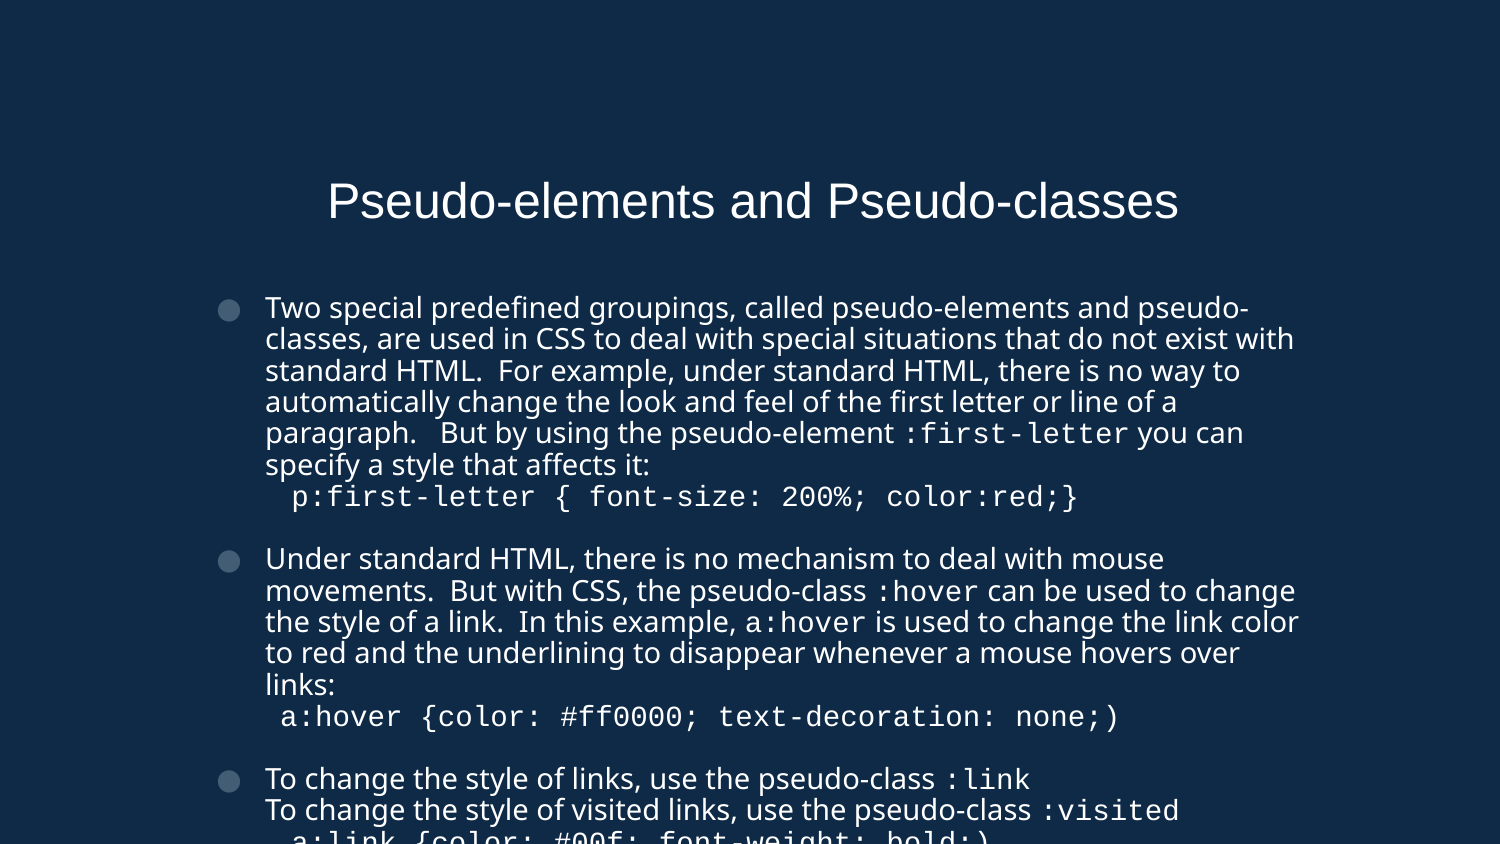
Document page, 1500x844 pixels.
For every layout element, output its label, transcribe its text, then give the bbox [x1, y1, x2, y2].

title Pseudo-elements and Pseudo-classes [175, 153, 1332, 233]
list Two special predefined groupings, called pseudo-elements and pseudo-classes, are used in CSS to deal with special situations that do not exist with standard HTML. For example, under standard HTML, there is no way to automatically change the look and feel of the first letter or line of a paragraph. But by using the pseudo-element :first-letter you can specify a style that affects it: p:first-letter { font-size: 200%; color:red;} Under standard HTML, there is no mechanism to deal with mouse movements. But with CSS, the pseudo-class :hover can be used to change the style of a link. In this example, a:hover is used to change the link color to red and the underlining to disappear whenever a mouse hovers over links: a:hover {color: #ff0000; text-decoration: none;) To change the style of links, use the pseudo-class :link To change the style of visited links, use the pseudo-class :visited a:link {color: #00f; font-weight: bold;) a:visited {color: purple; border: groove;} [175, 278, 1332, 689]
